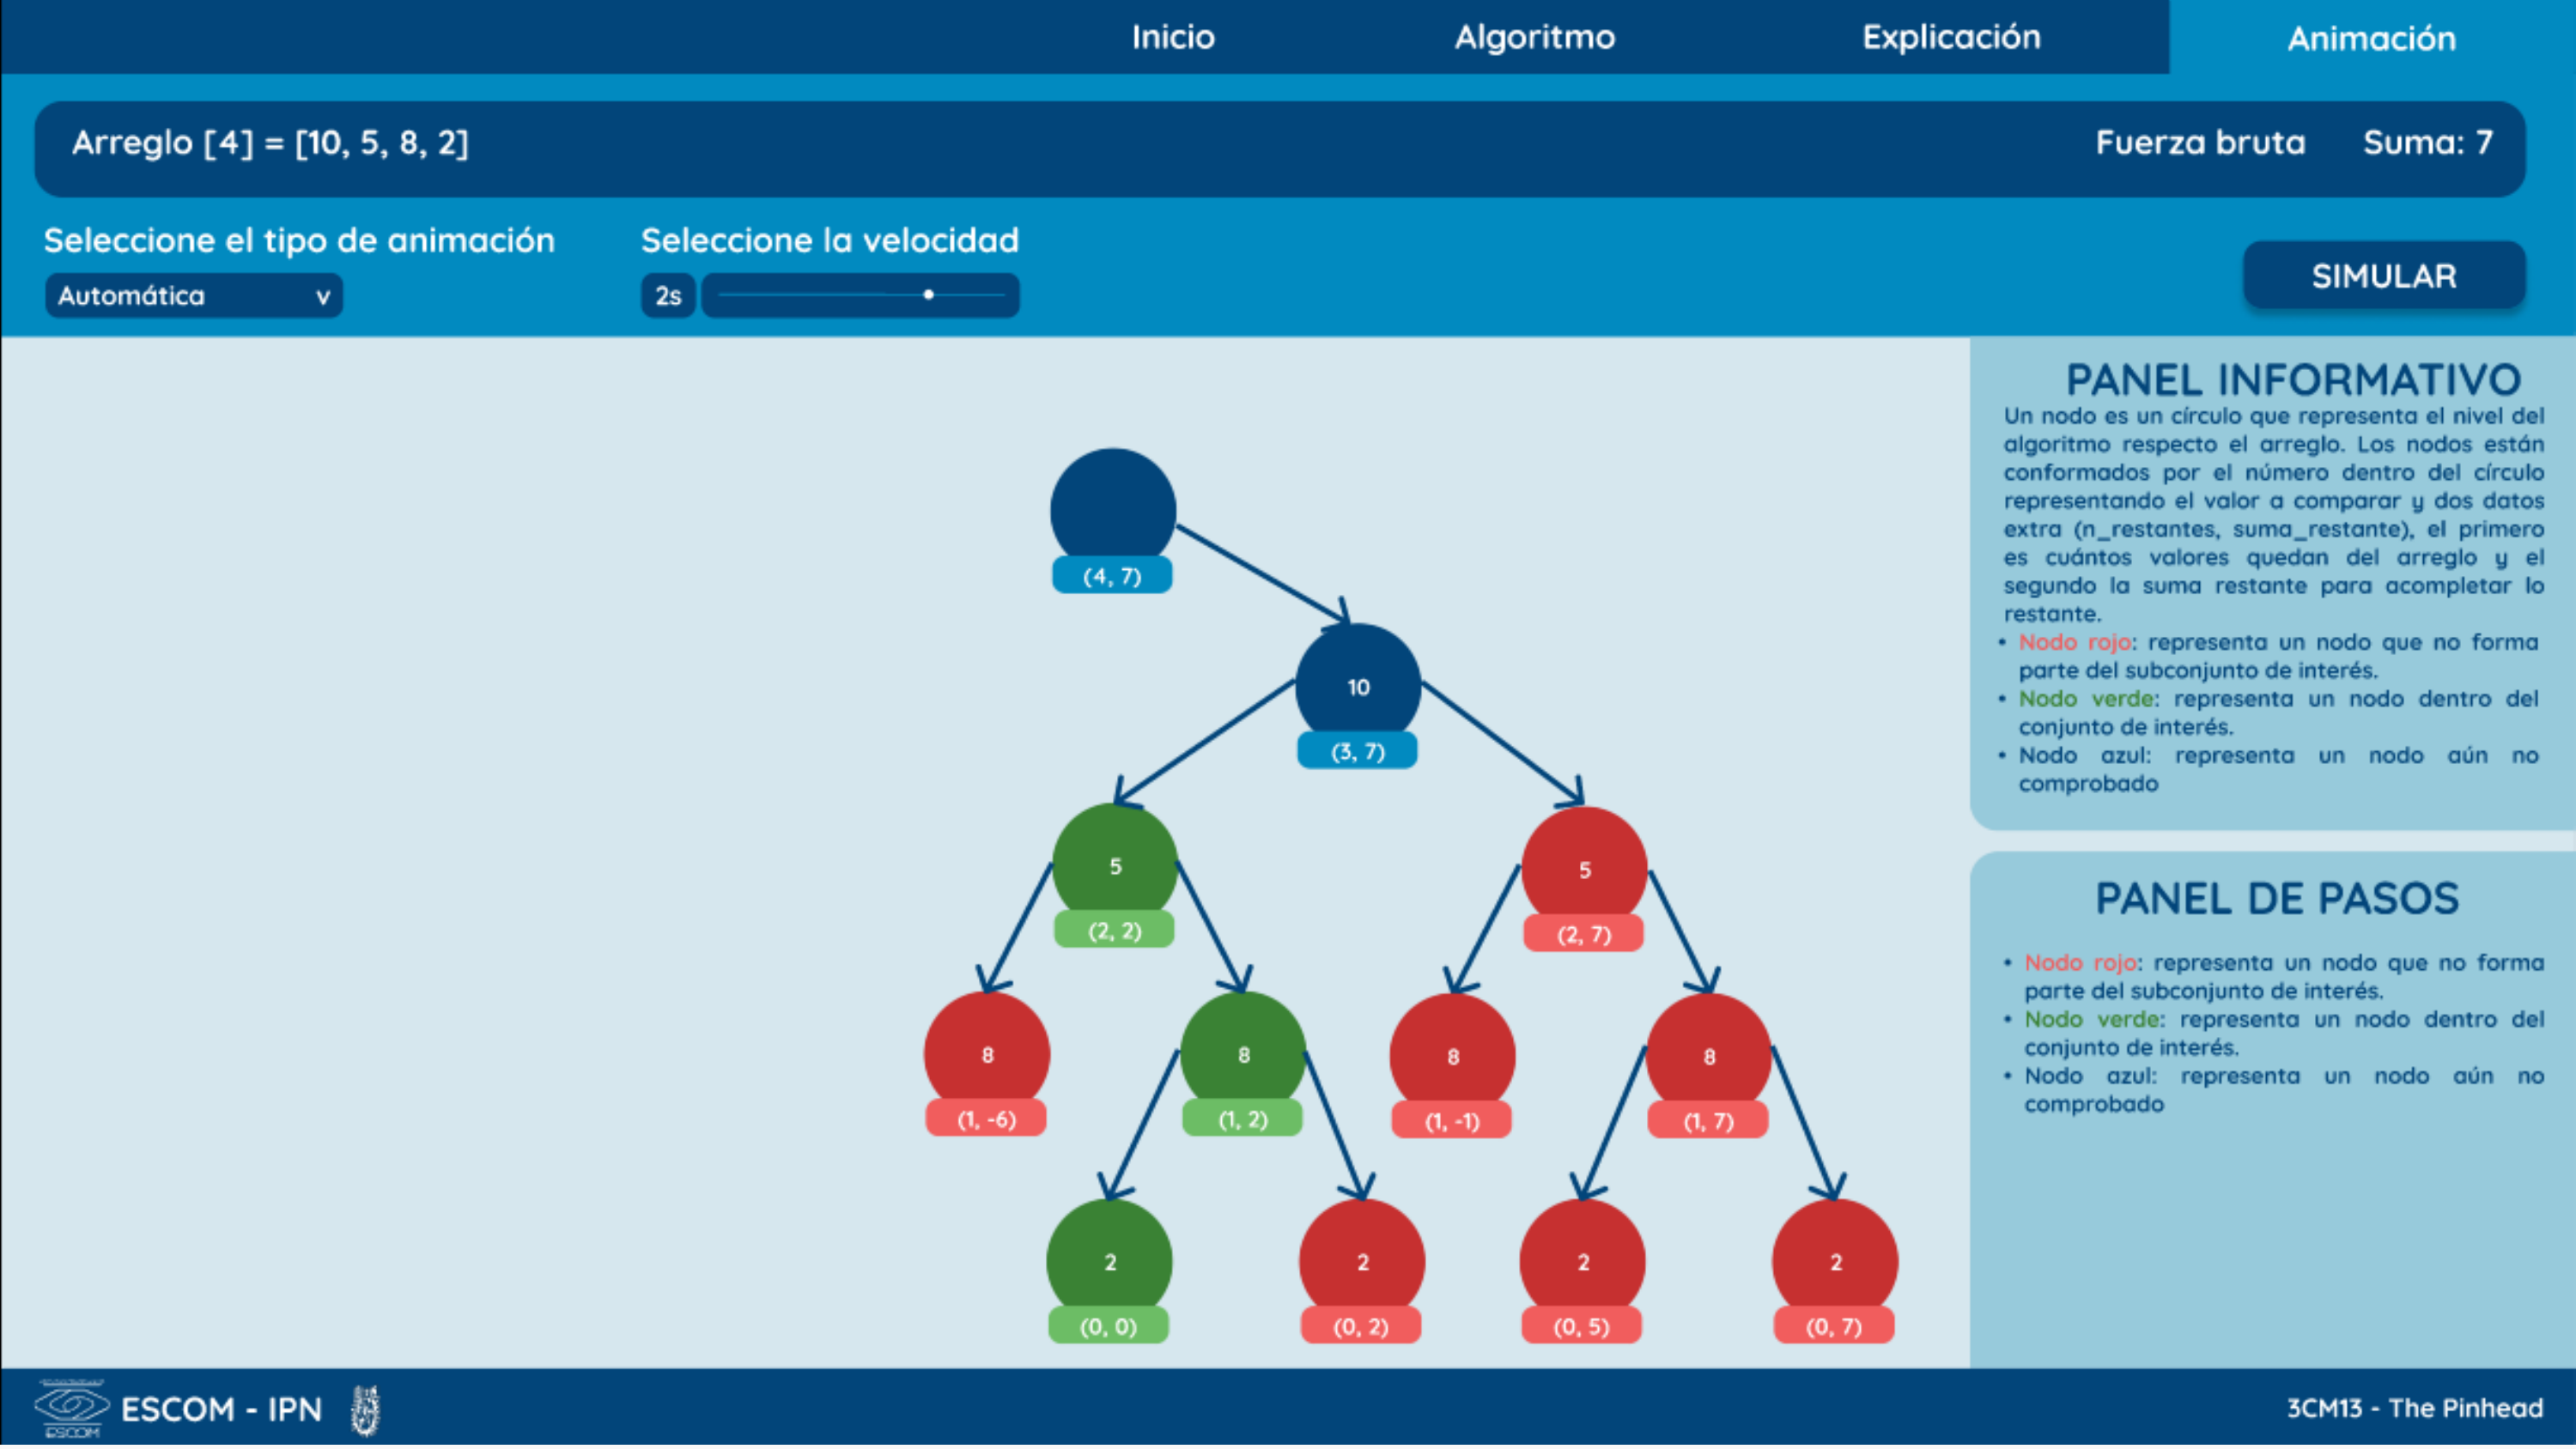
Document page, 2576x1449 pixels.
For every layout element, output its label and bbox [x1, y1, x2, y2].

picture [431, 227, 435, 252]
picture [469, 233, 506, 253]
picture [2245, 242, 2525, 308]
picture [46, 227, 129, 253]
picture [130, 227, 175, 253]
picture [999, 227, 1019, 253]
picture [683, 227, 772, 253]
picture [775, 233, 812, 253]
picture [35, 102, 2525, 197]
picture [702, 274, 1019, 317]
picture [178, 233, 194, 252]
picture [863, 233, 881, 252]
picture [264, 229, 276, 252]
picture [2410, 24, 2456, 51]
picture [2339, 32, 2389, 51]
picture [197, 233, 216, 253]
picture [46, 274, 343, 317]
picture [360, 233, 378, 253]
picture [226, 227, 252, 253]
picture [951, 227, 975, 253]
picture [515, 226, 555, 253]
picture [0, 0, 2169, 73]
picture [278, 227, 284, 252]
picture [902, 227, 948, 253]
picture [882, 233, 900, 253]
picture [824, 227, 830, 252]
picture [0, 332, 2576, 1446]
picture [337, 227, 357, 253]
picture [439, 233, 466, 252]
picture [2288, 26, 2336, 51]
picture [642, 274, 696, 317]
picture [388, 233, 427, 253]
picture [2391, 32, 2408, 51]
picture [978, 233, 996, 253]
picture [508, 227, 513, 252]
picture [287, 233, 327, 259]
picture [833, 233, 852, 253]
picture [642, 227, 680, 253]
